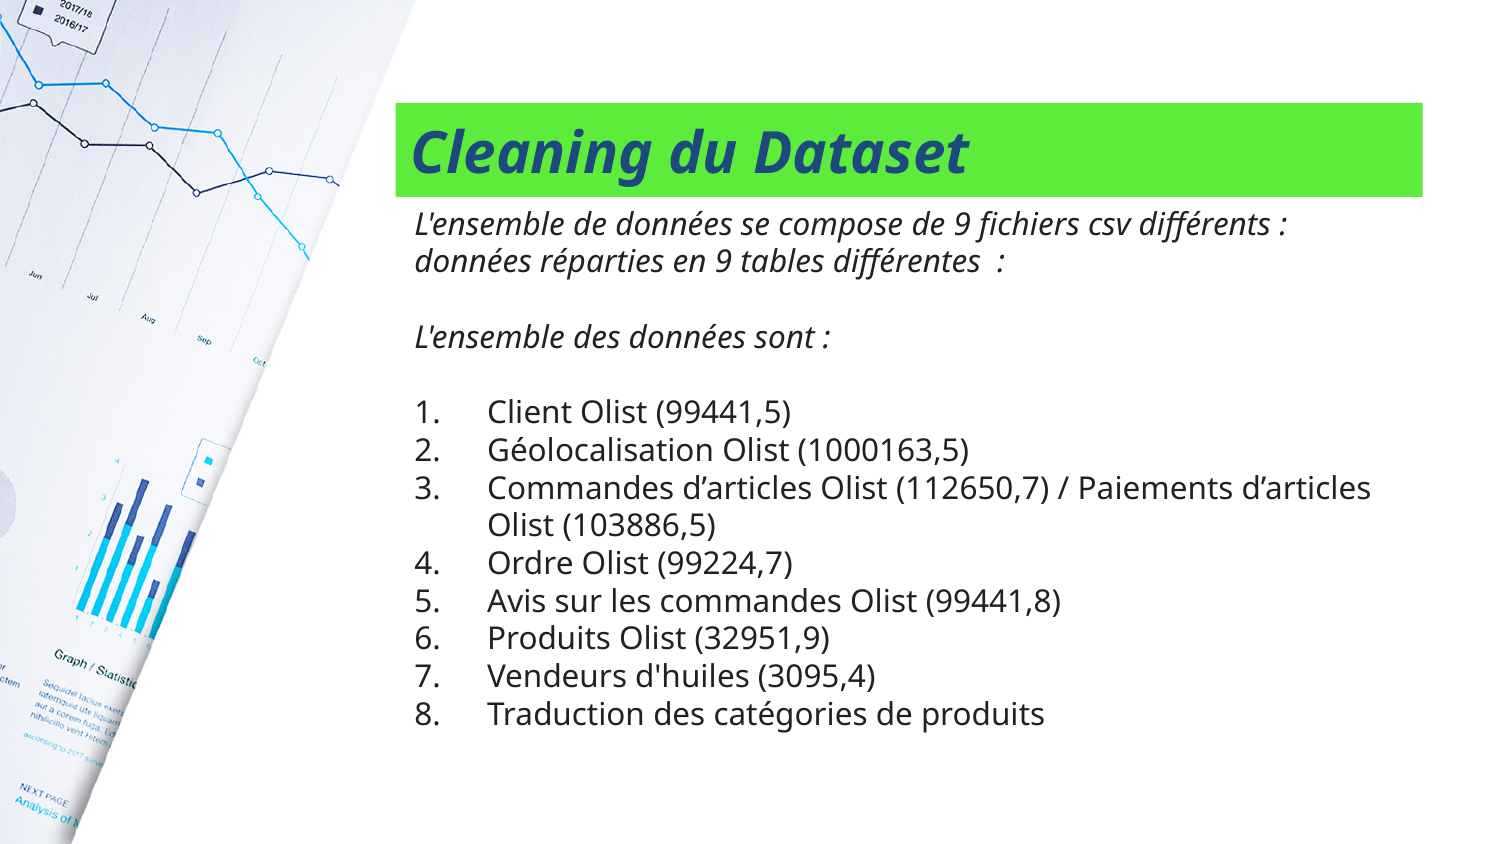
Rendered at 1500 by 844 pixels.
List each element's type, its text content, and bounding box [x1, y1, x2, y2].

list L'ensemble de données se compose de 9 fichiers csv différents : données réparties en 9 tables différentes : L'ensemble des données sont : Client Olist (99441,5) Géolocalisation Olist (1000163,5) Commandes d’articles Olist (112650,7) / Paiements d’articles Olist (103886,5) Ordre Olist (99224,7) Avis sur les commandes Olist (99441,8) Produits Olist (32951,9) Vendeurs d'huiles (3095,4) Traduction des catégories de produits [399, 196, 1427, 748]
picture [0, 0, 1500, 844]
title Cleaning du Dataset [395, 102, 1423, 197]
